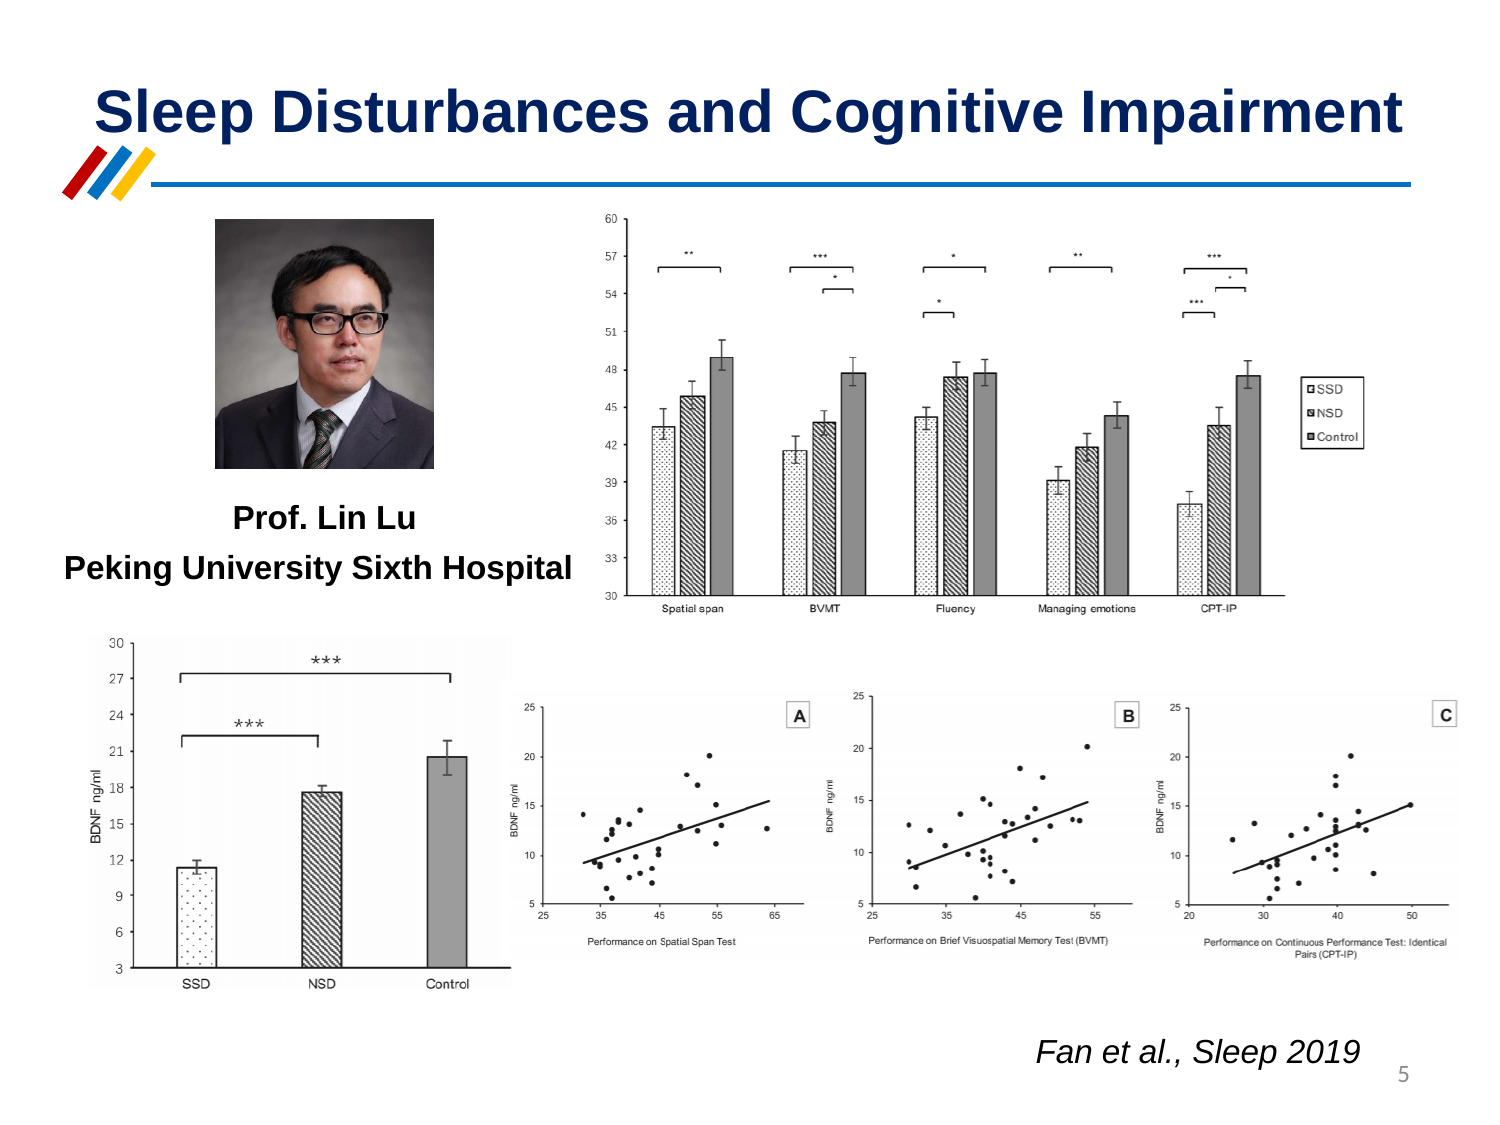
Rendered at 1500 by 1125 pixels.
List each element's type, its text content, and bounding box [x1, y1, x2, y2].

slide_number 5 [1074, 1042, 1425, 1103]
title Sleep Disturbances and Cognitive Impairment [75, 30, 1425, 186]
picture [215, 219, 434, 469]
picture [572, 199, 1377, 623]
text_box Prof. Lin Lu [196, 488, 454, 539]
picture [74, 622, 1481, 996]
text_box Fan et al., Sleep 2019 [785, 1023, 1376, 1078]
text_box Peking University Sixth Hospital [17, 539, 567, 595]
